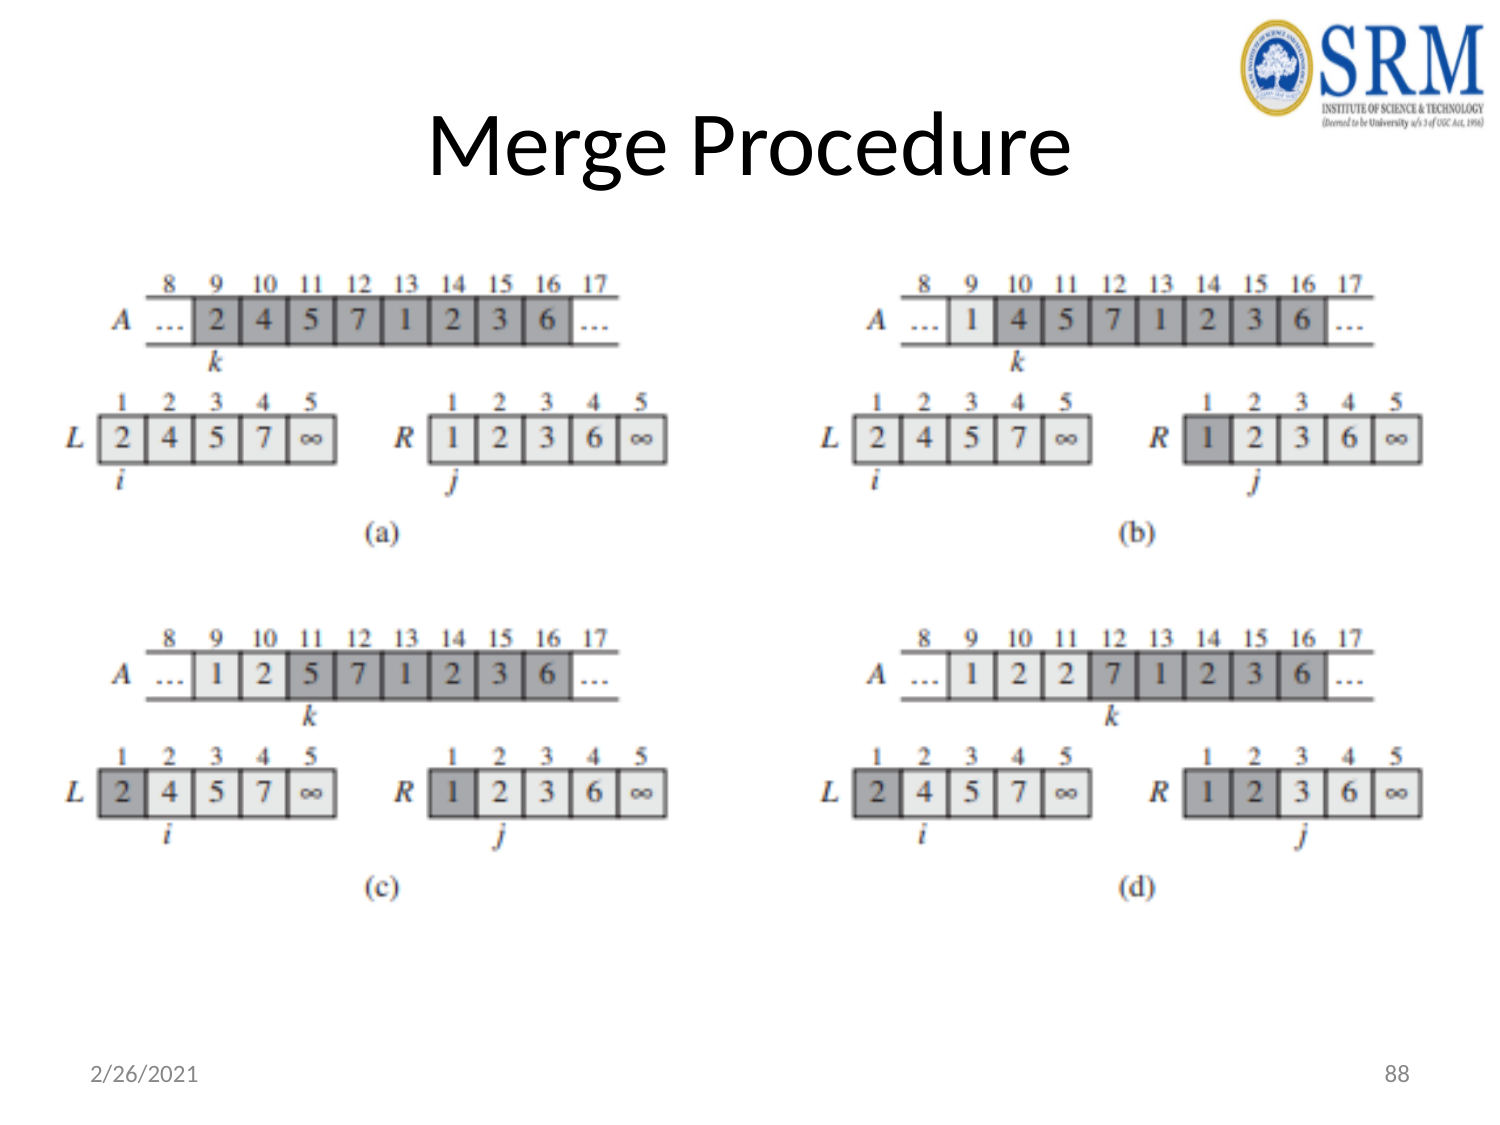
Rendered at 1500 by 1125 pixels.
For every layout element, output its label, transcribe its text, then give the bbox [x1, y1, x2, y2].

picture [49, 262, 1443, 905]
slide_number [75, 1042, 425, 1103]
title Merge Procedure [75, 45, 1425, 233]
slide_number ‹#› [1074, 1042, 1425, 1103]
picture [1238, 0, 1500, 151]
